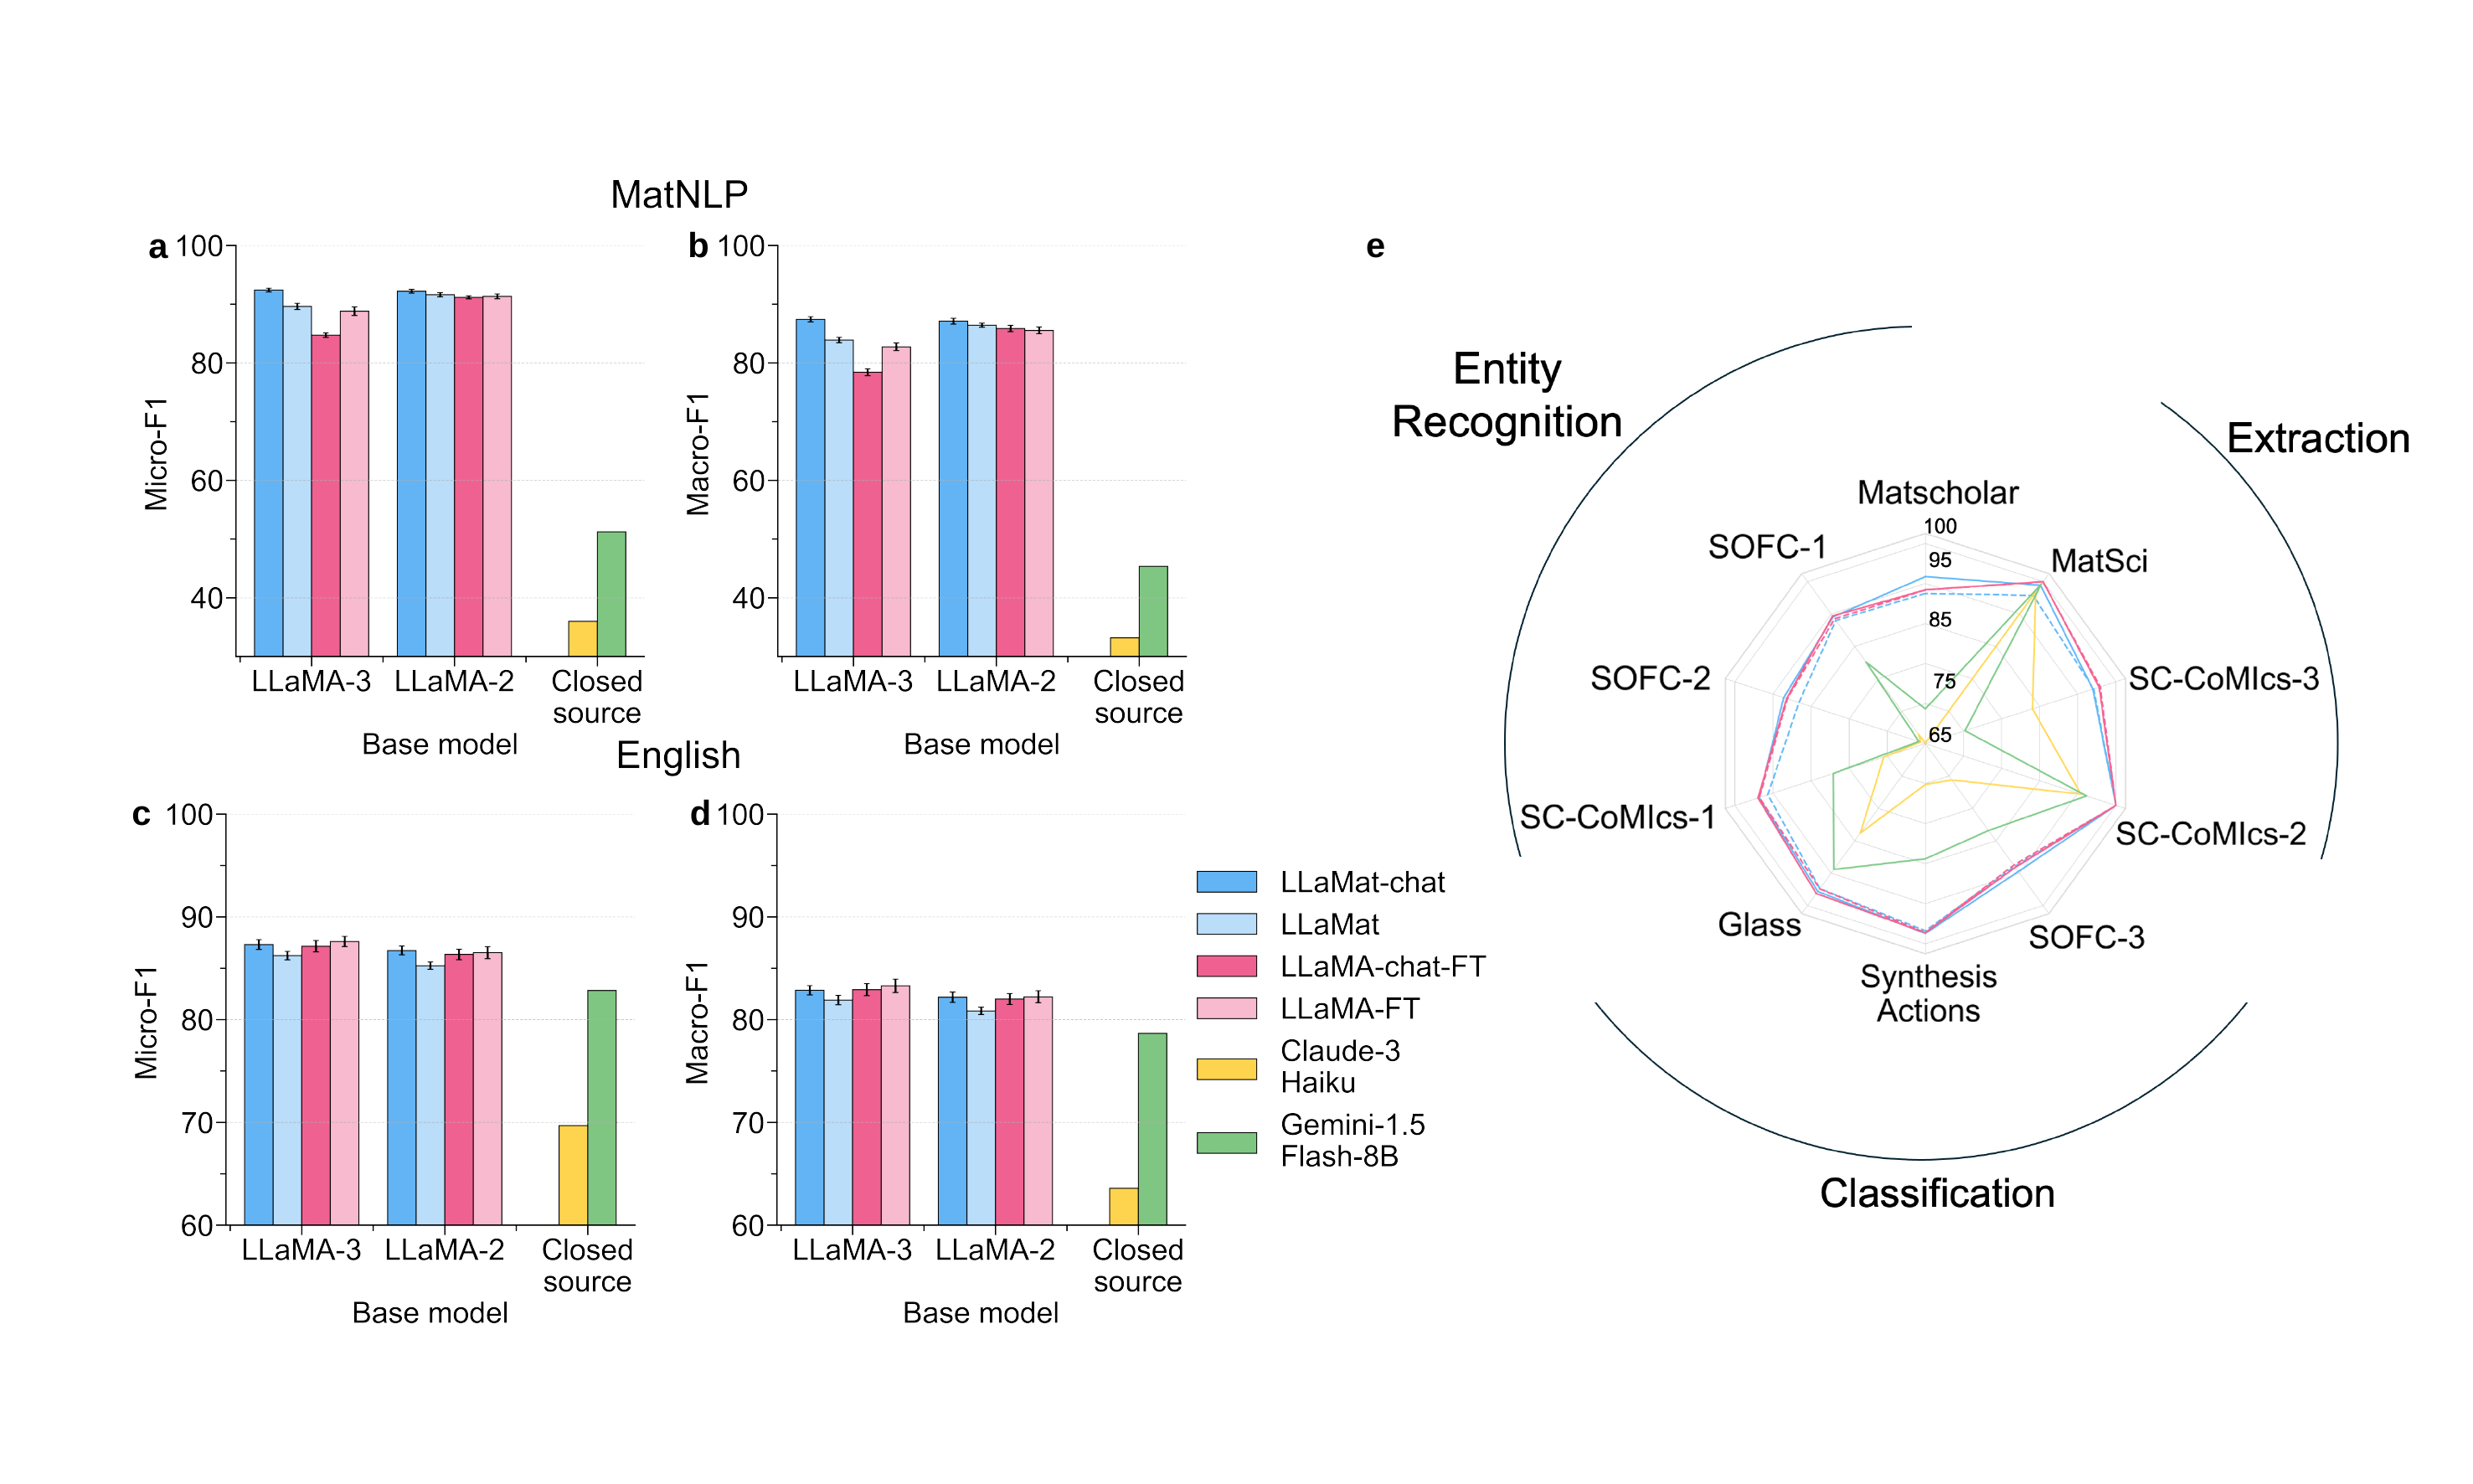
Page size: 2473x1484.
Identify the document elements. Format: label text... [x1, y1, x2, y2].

picture [676, 318, 2416, 1336]
text_box e [1353, 216, 1389, 271]
picture [126, 785, 643, 1336]
text_box c [119, 784, 155, 839]
picture [135, 171, 1196, 784]
